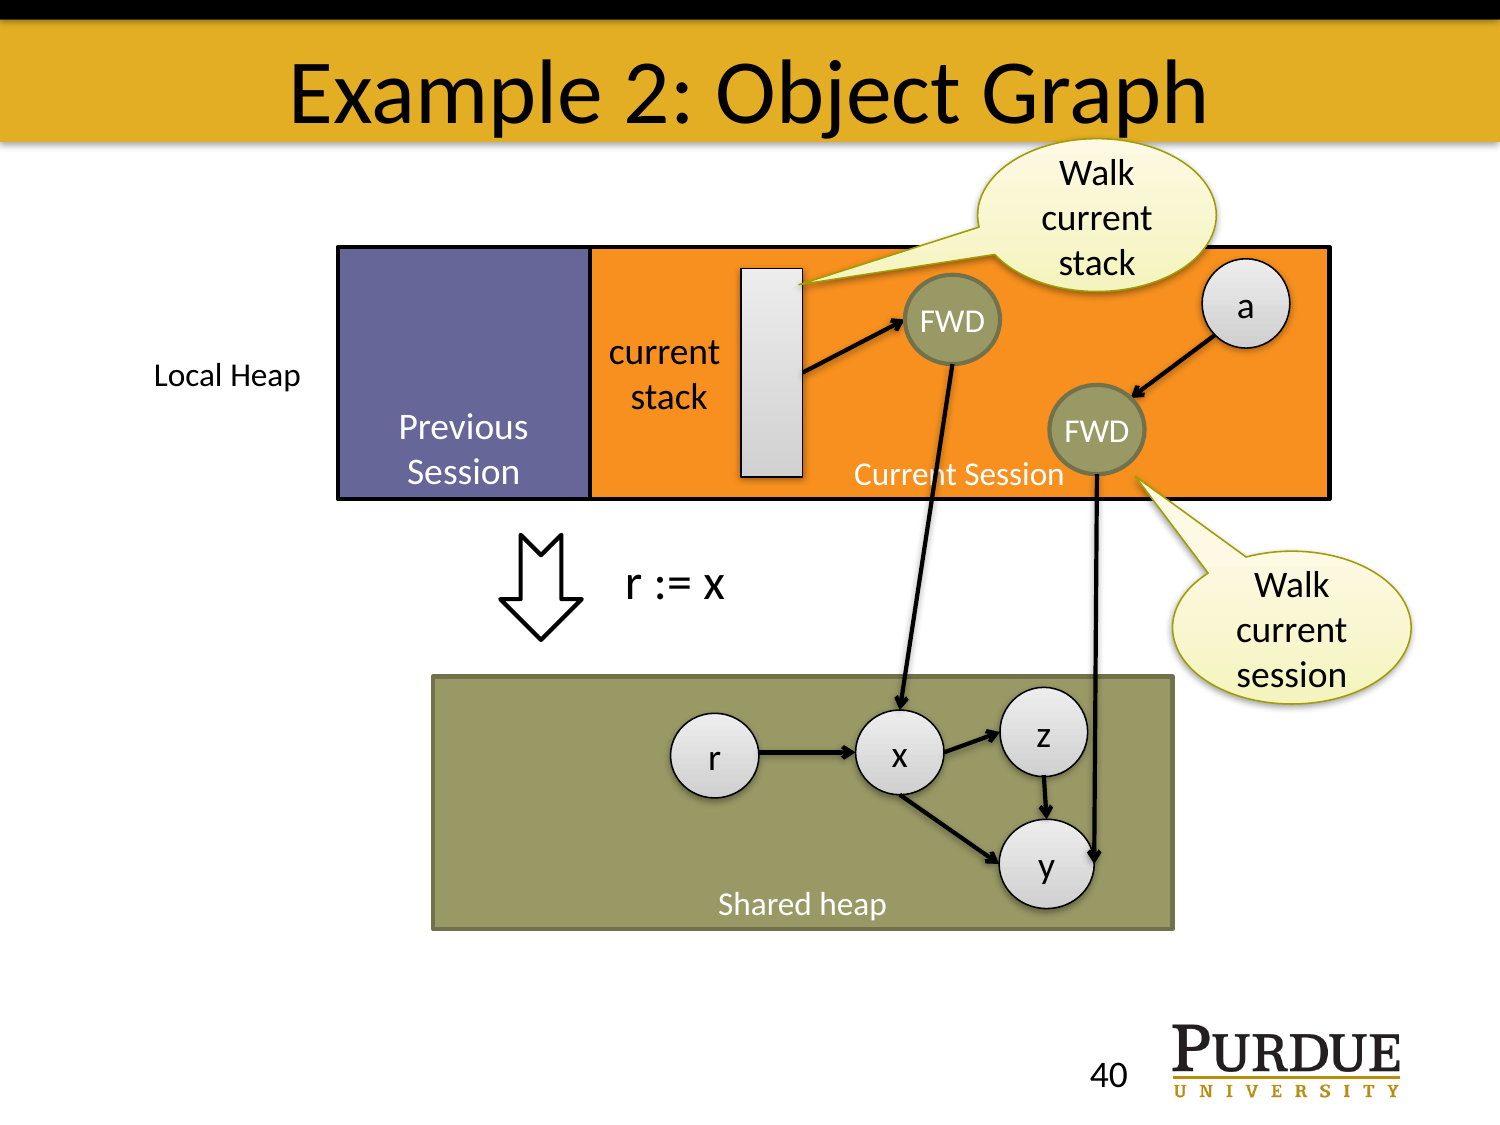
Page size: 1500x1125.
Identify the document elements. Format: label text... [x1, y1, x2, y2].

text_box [1093, 474, 1098, 865]
text_box Walk current stack [798, 137, 1218, 293]
text_box Shared heap [431, 674, 1175, 931]
text_box [740, 268, 803, 478]
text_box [499, 534, 742, 641]
text_box FWD [902, 272, 1003, 366]
text_box Local Heap [139, 345, 317, 400]
text_box a [1201, 258, 1291, 349]
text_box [899, 363, 953, 711]
slide_number 40 [1074, 1042, 1425, 1103]
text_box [1130, 334, 1216, 399]
text_box r [669, 712, 760, 799]
text_box current stack [594, 319, 744, 425]
text_box Previous Session [336, 245, 588, 501]
text_box Current Session [809, 245, 1332, 501]
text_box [855, 687, 1095, 909]
text_box Current Session [588, 245, 912, 501]
text_box FWD [1047, 382, 1147, 476]
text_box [802, 319, 906, 373]
title Example 2: Object Graph [75, 19, 1425, 142]
text_box Walk current session [1134, 475, 1412, 705]
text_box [1043, 776, 1047, 820]
